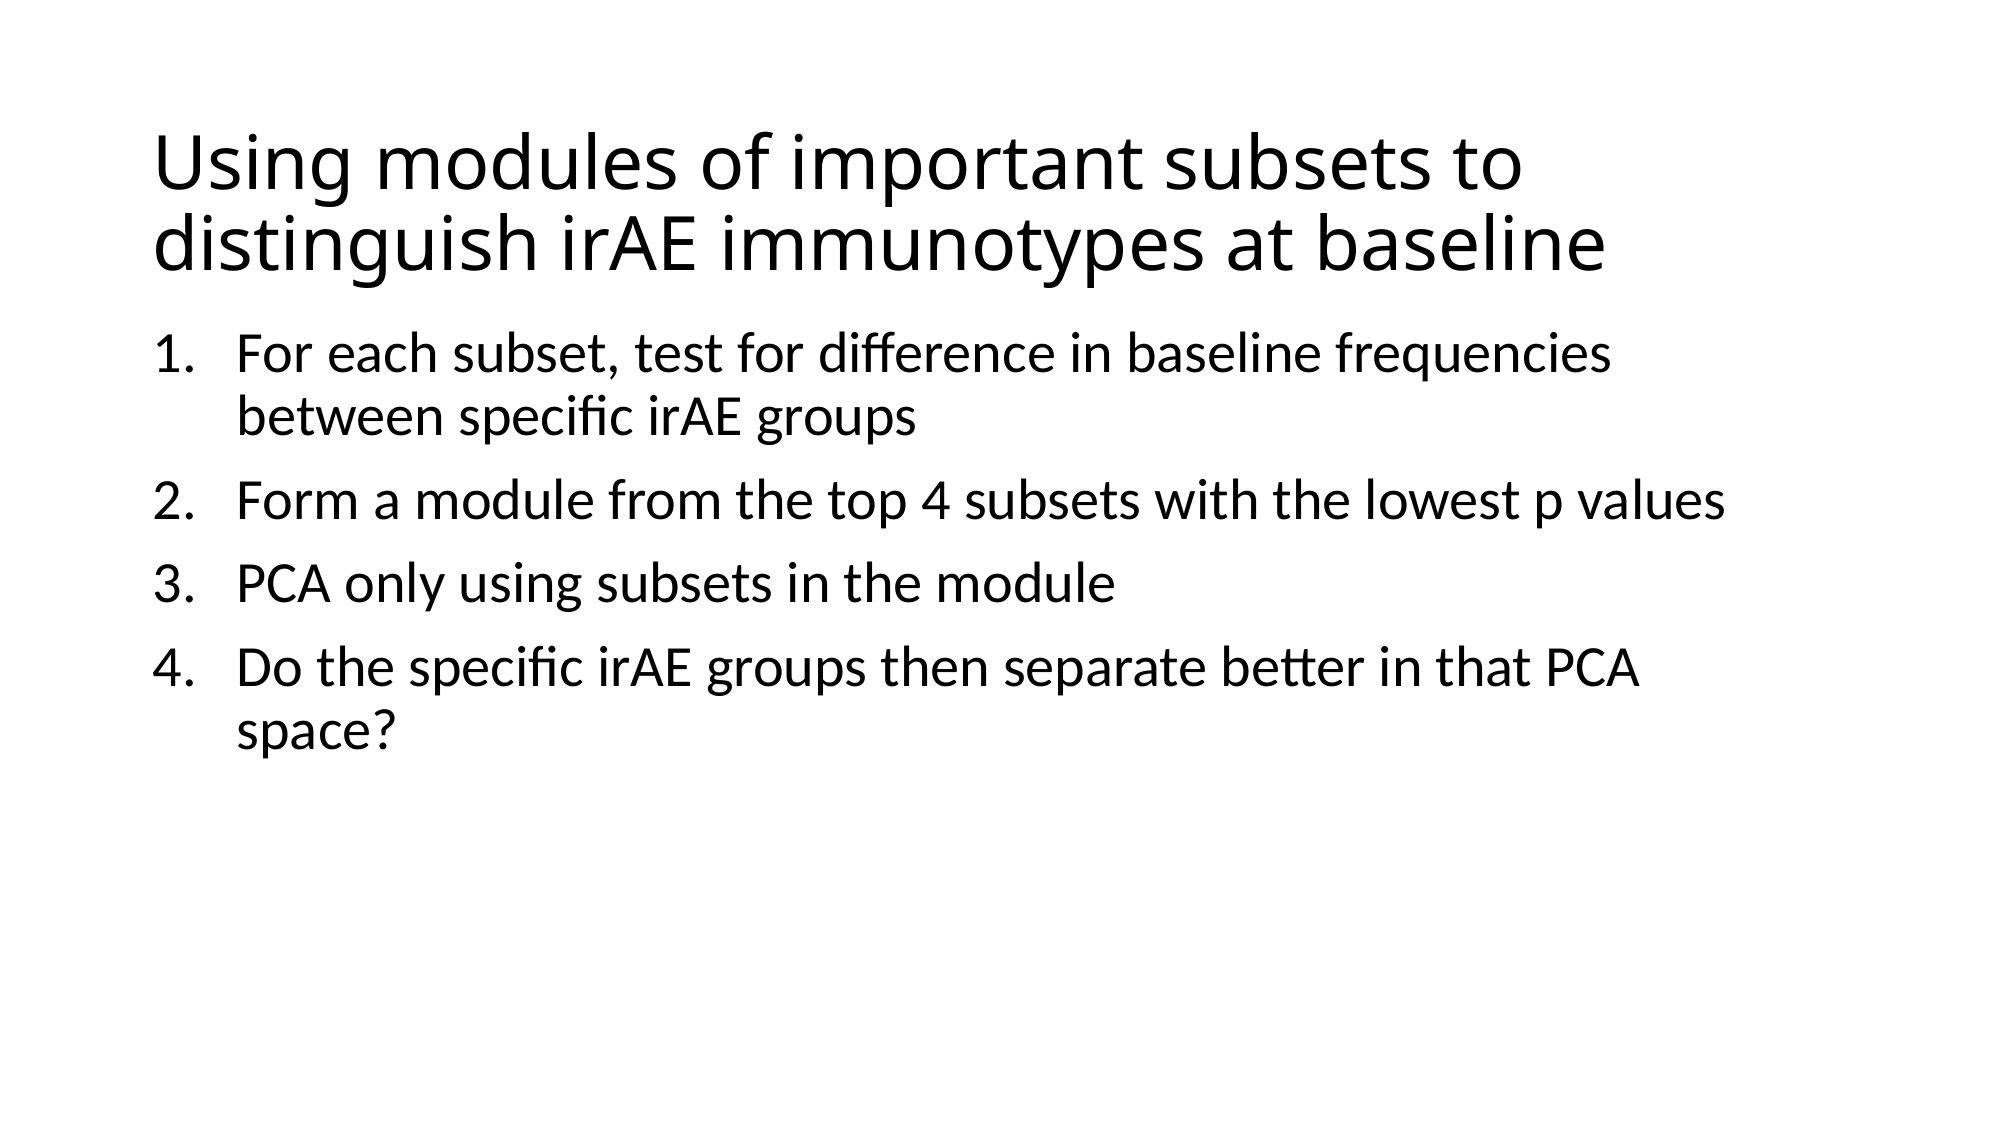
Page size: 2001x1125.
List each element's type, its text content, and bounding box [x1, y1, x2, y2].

title Using modules of important subsets to distinguish irAE immunotypes at baseline [137, 97, 1843, 315]
list For each subset, test for difference in baseline frequencies between specific irAE groups Form a module from the top 4 subsets with the lowest p values PCA only using subsets in the module Do the specific irAE groups then separate better in that PCA space? [137, 314, 1810, 1110]
